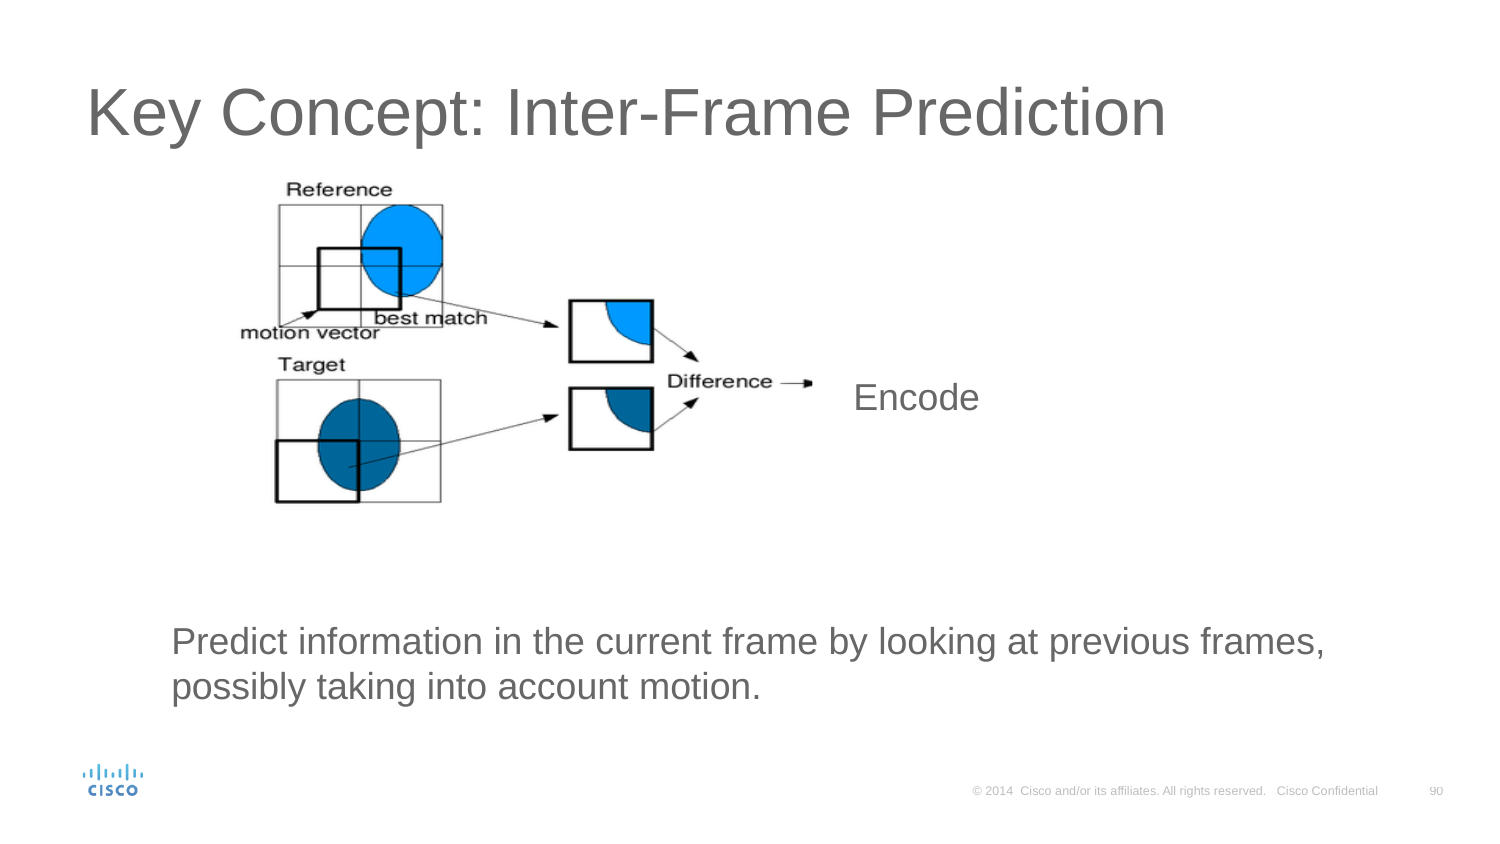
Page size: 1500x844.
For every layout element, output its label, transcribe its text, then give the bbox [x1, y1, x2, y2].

picture [212, 174, 1151, 518]
picture [77, 758, 149, 803]
text_box Predict information in the current frame by looking at previous frames, possibly taking into account motion. [156, 609, 1342, 715]
title Key Concept: Inter-Frame Prediction [71, 55, 1441, 176]
